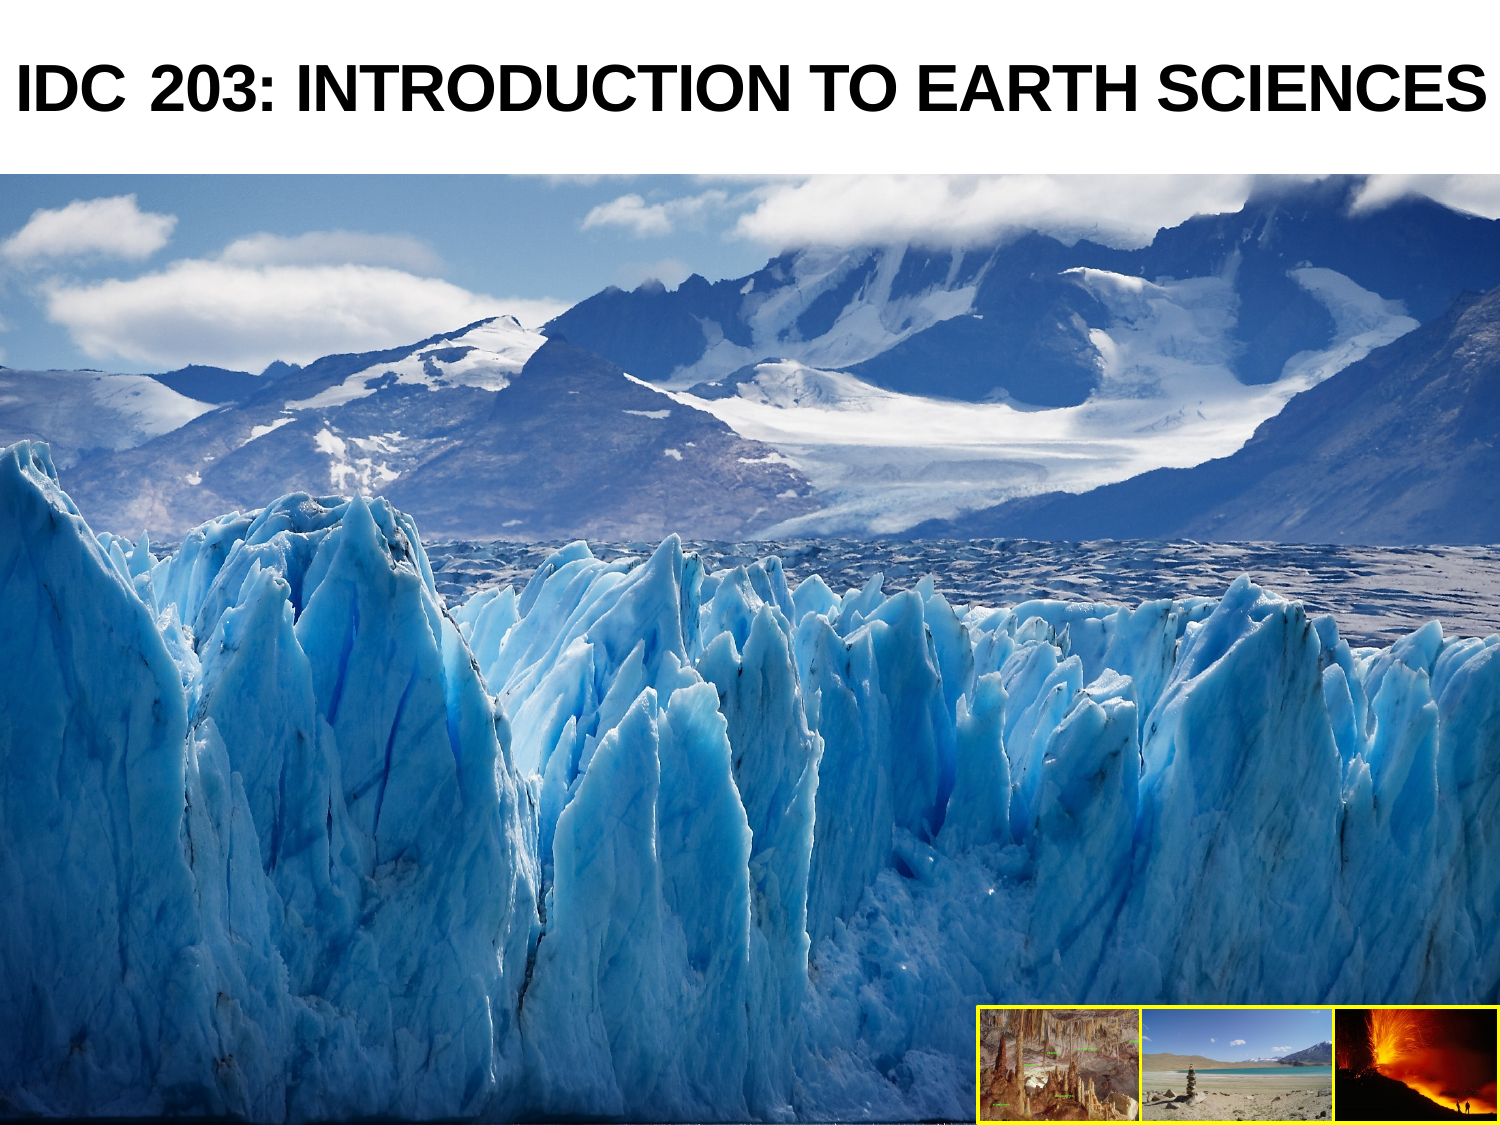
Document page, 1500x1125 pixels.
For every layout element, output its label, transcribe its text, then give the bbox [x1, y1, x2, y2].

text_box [977, 1006, 1500, 1125]
text_box IDC:203: Introduction to Earth Sciences [0, 49, 1500, 133]
picture [0, 173, 1500, 1125]
